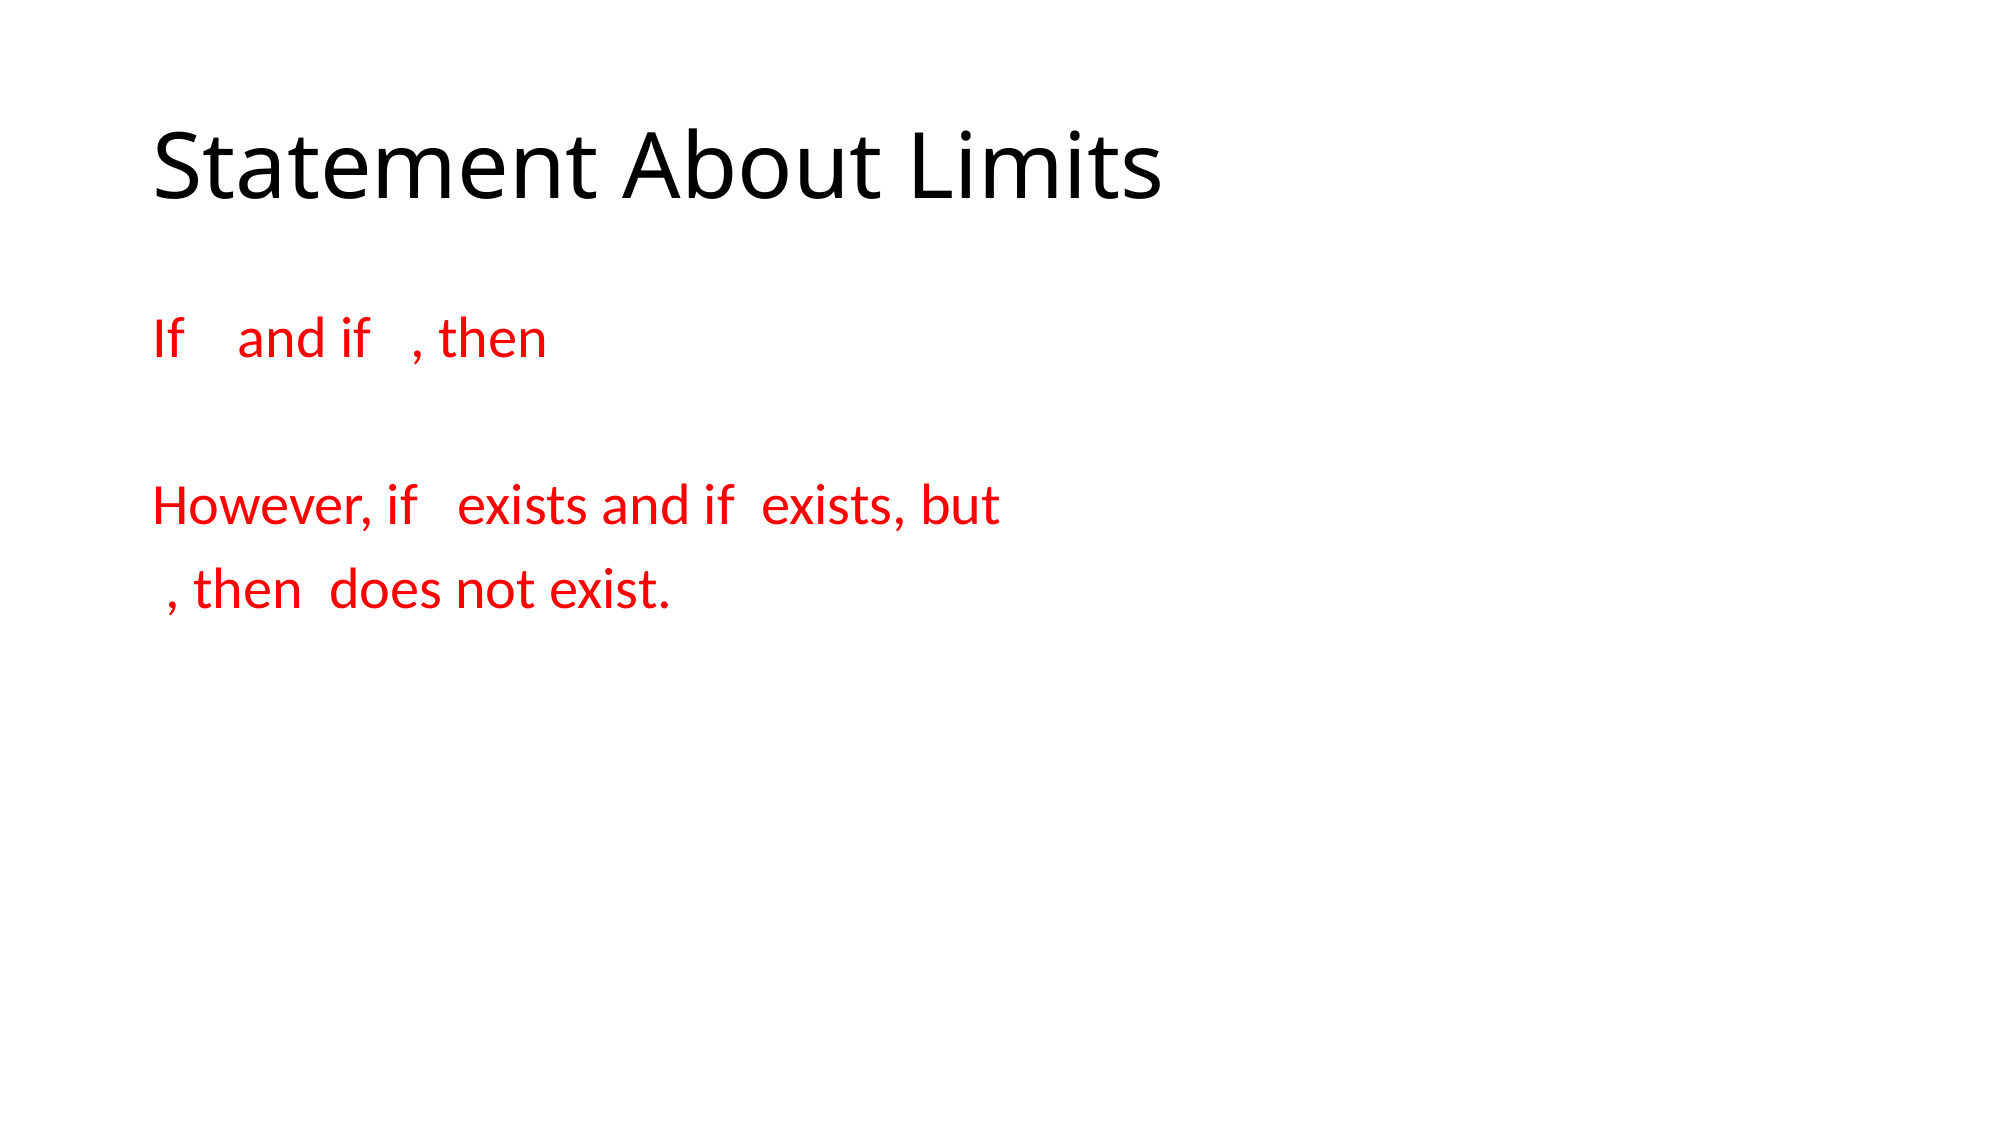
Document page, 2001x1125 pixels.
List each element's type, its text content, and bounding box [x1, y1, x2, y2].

title Statement About Limits [137, 59, 1863, 278]
